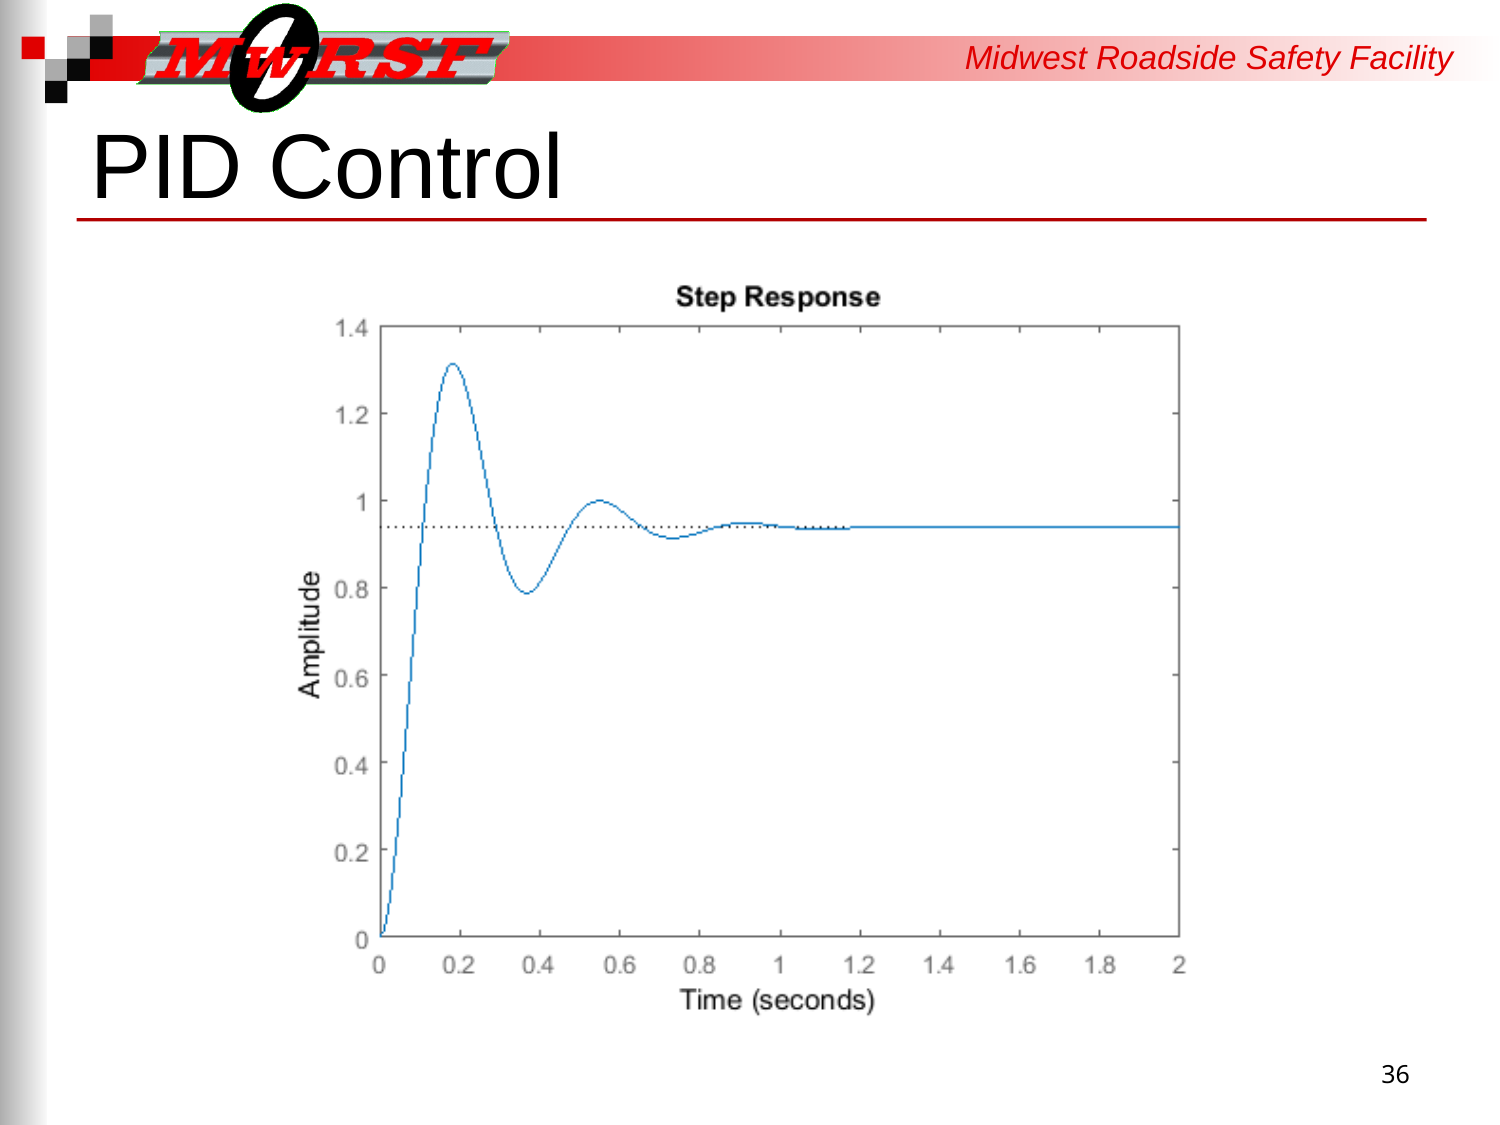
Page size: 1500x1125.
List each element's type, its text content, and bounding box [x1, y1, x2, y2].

title PID Control [75, 94, 1425, 230]
slide_number 36 [1074, 1024, 1426, 1101]
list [219, 229, 1281, 1026]
picture [135, 2, 510, 94]
